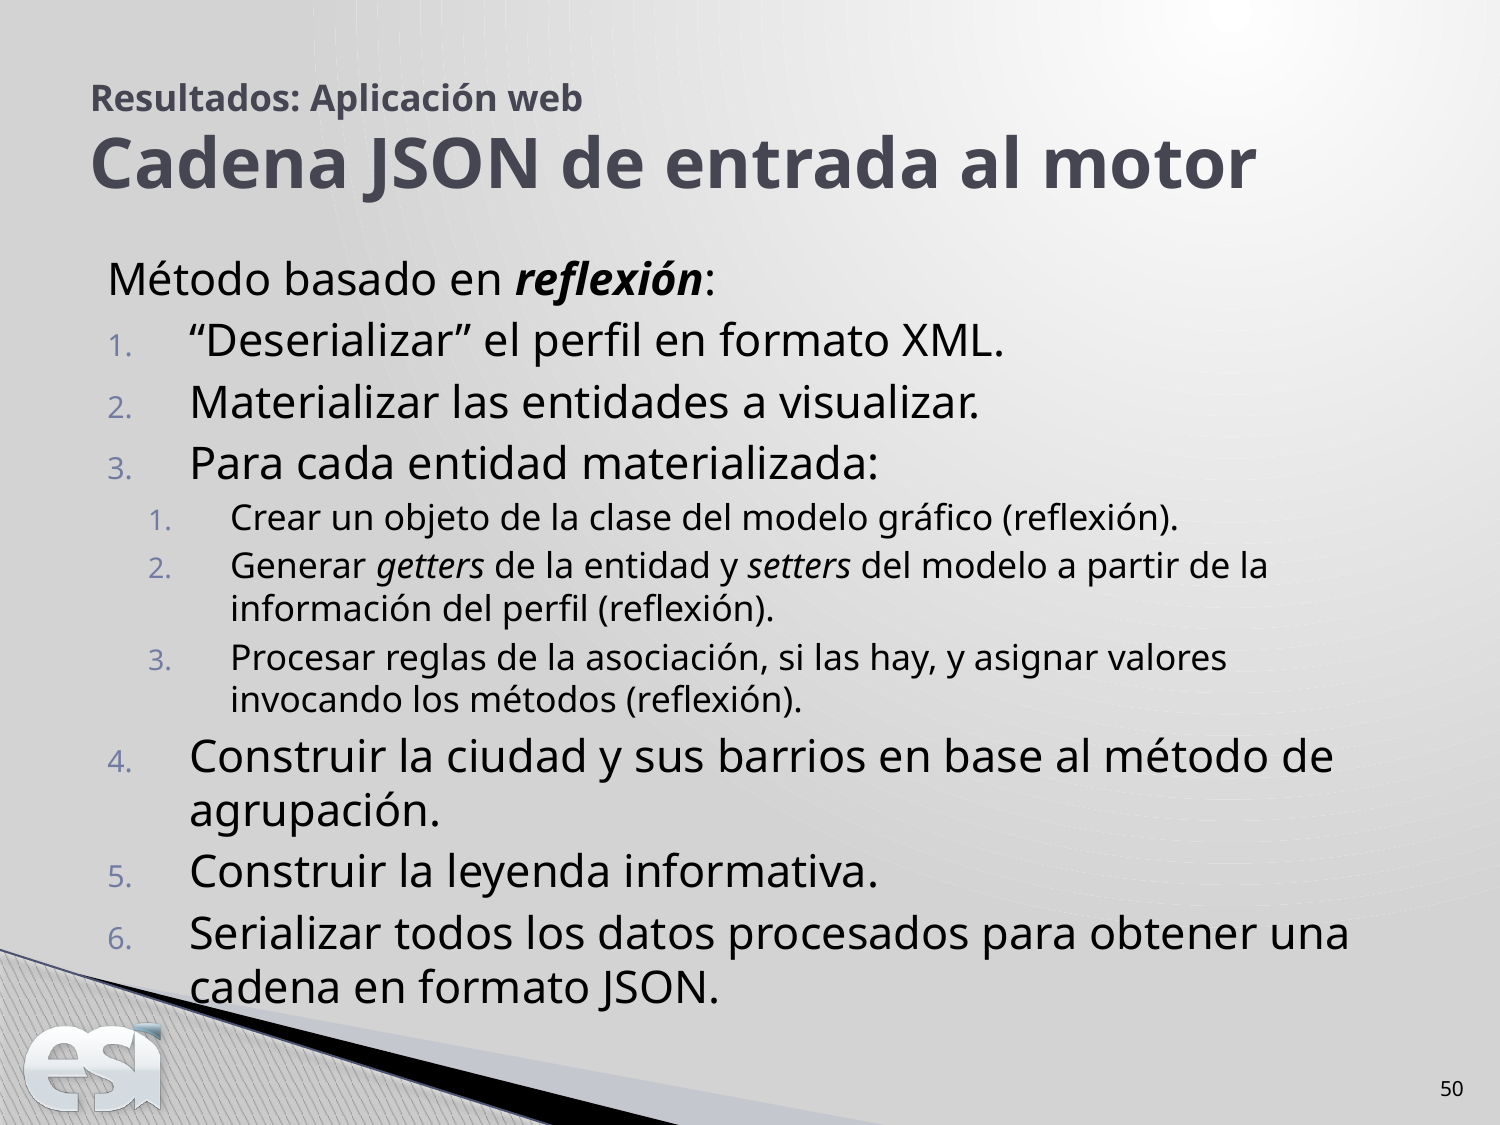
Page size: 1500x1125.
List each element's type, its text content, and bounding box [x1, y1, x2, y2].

title Resultados: Aplicación web Cadena JSON de entrada al motor [75, 45, 1425, 233]
picture [17, 1017, 172, 1116]
list Método basado en reflexión: “Deserializar” el perfil en formato XML. Materializar las entidades a visualizar. Para cada entidad materializada: Crear un objeto de la clase del modelo gráfico (reflexión). Generar getters de la entidad y setters del modelo a partir de la información del perfil (reflexión). Procesar reglas de la asociación, si las hay, y asignar valores invocando los métodos (reflexión). Construir la ciudad y sus barrios en base al método de agrupación. Construir la leyenda informativa. Serializar todos los datos procesados para obtener una cadena en formato JSON. [75, 243, 1425, 1024]
slide_number 50 [1418, 1051, 1479, 1112]
